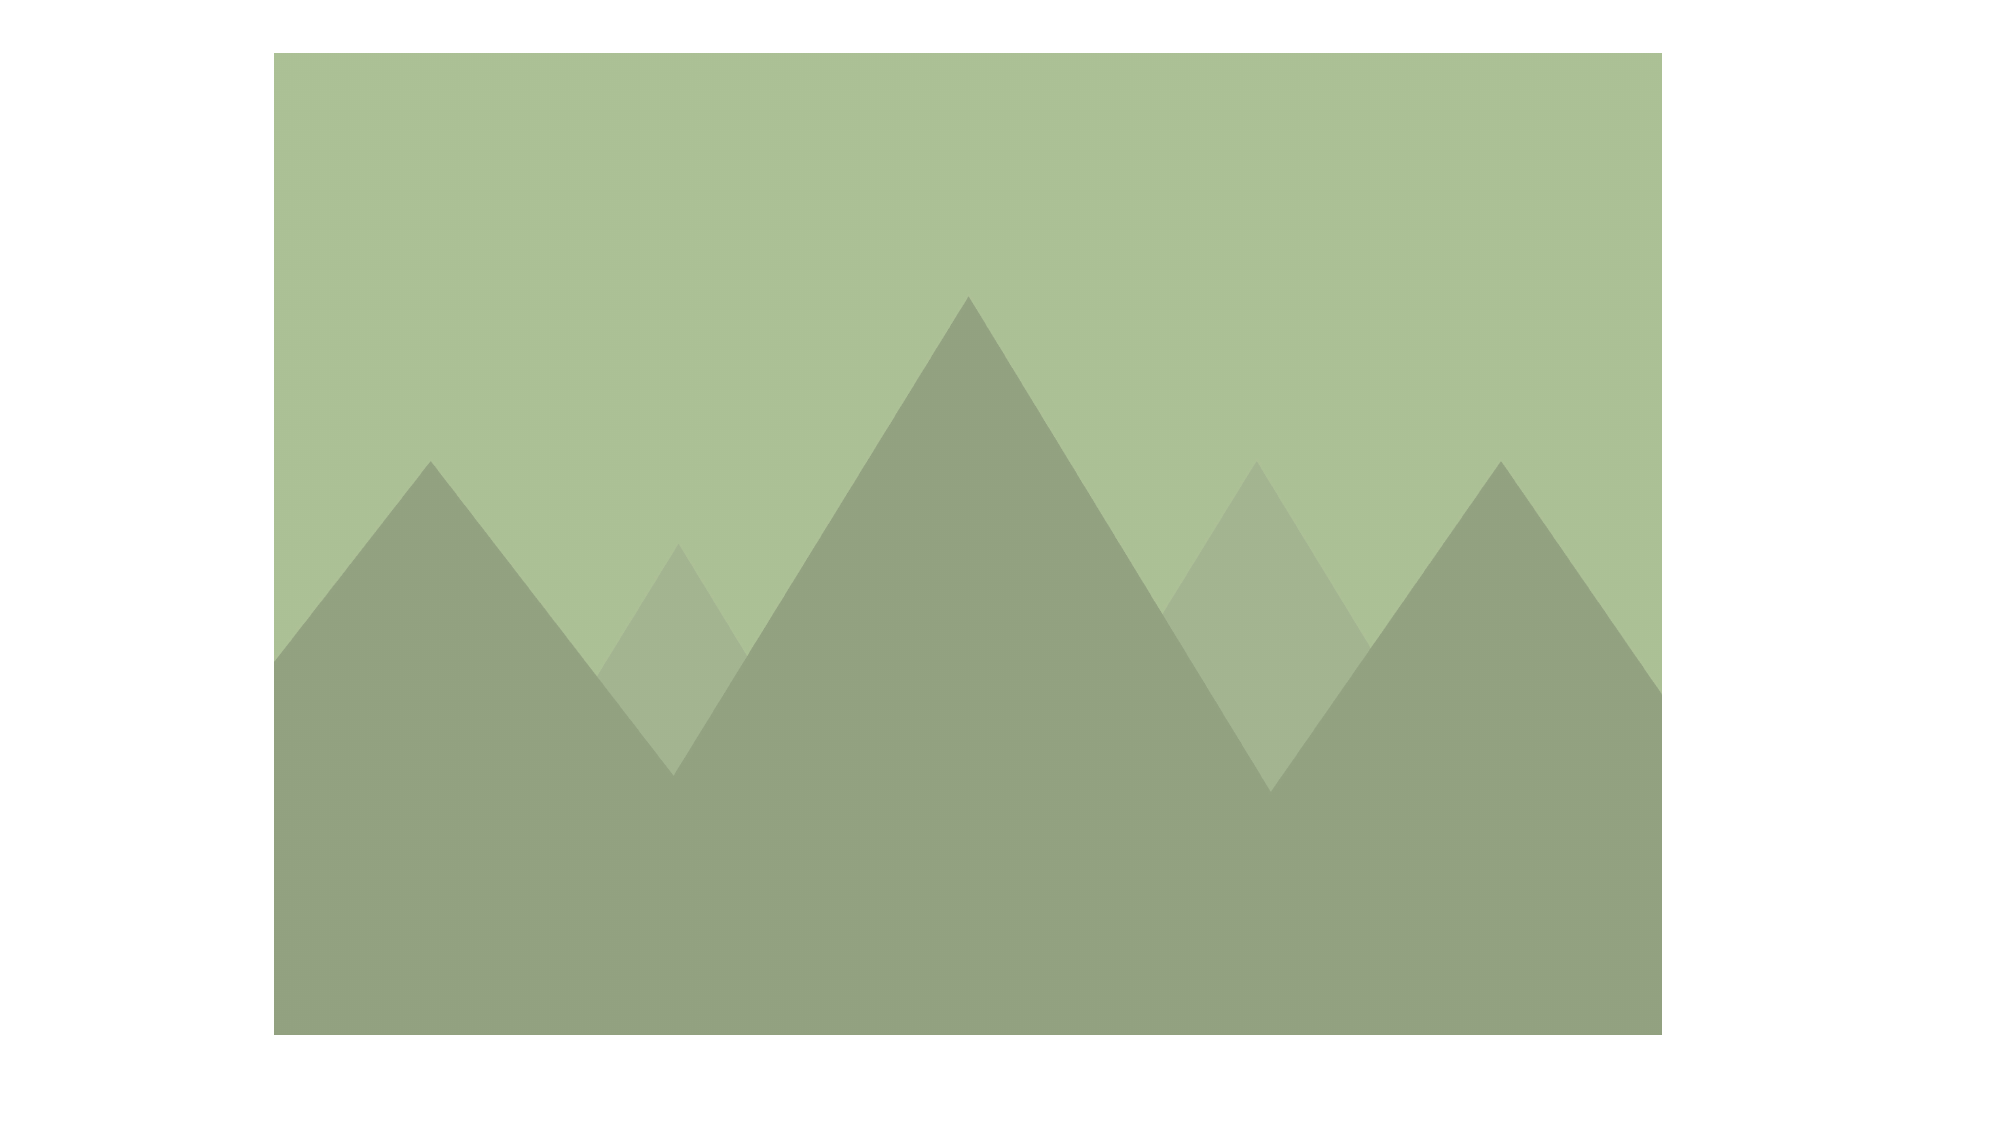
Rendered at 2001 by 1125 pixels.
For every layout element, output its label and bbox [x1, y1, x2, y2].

list [274, 53, 1662, 1035]
